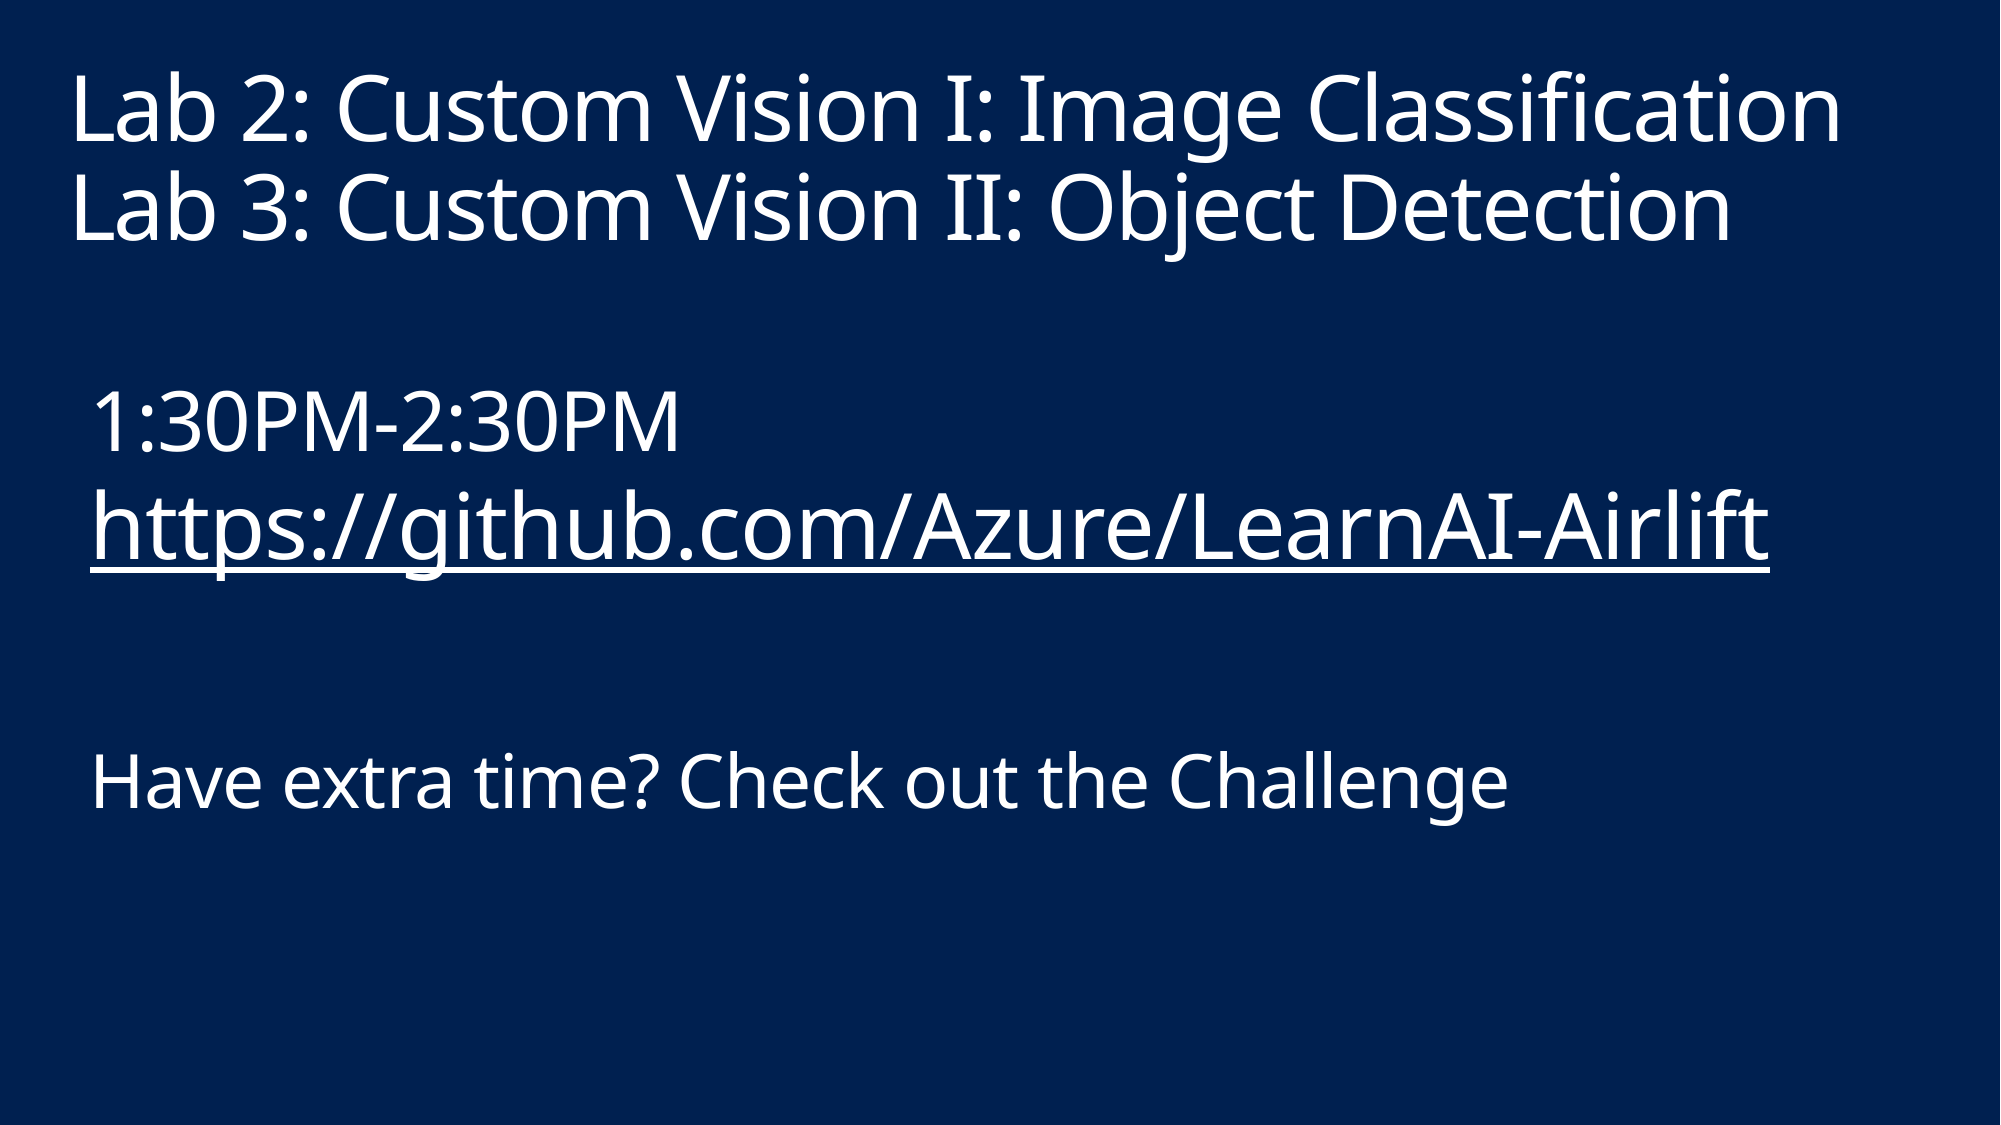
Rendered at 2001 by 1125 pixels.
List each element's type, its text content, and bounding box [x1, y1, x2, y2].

title 1:30PM-2:30PM https://github.com/Azure/LearnAI-Airlift Have extra time? Check out the Challenge [89, 289, 1911, 1099]
text_box Lab 2: Custom Vision I: Image Classification Lab 3: Custom Vision II: Object Detection [44, 47, 1957, 196]
